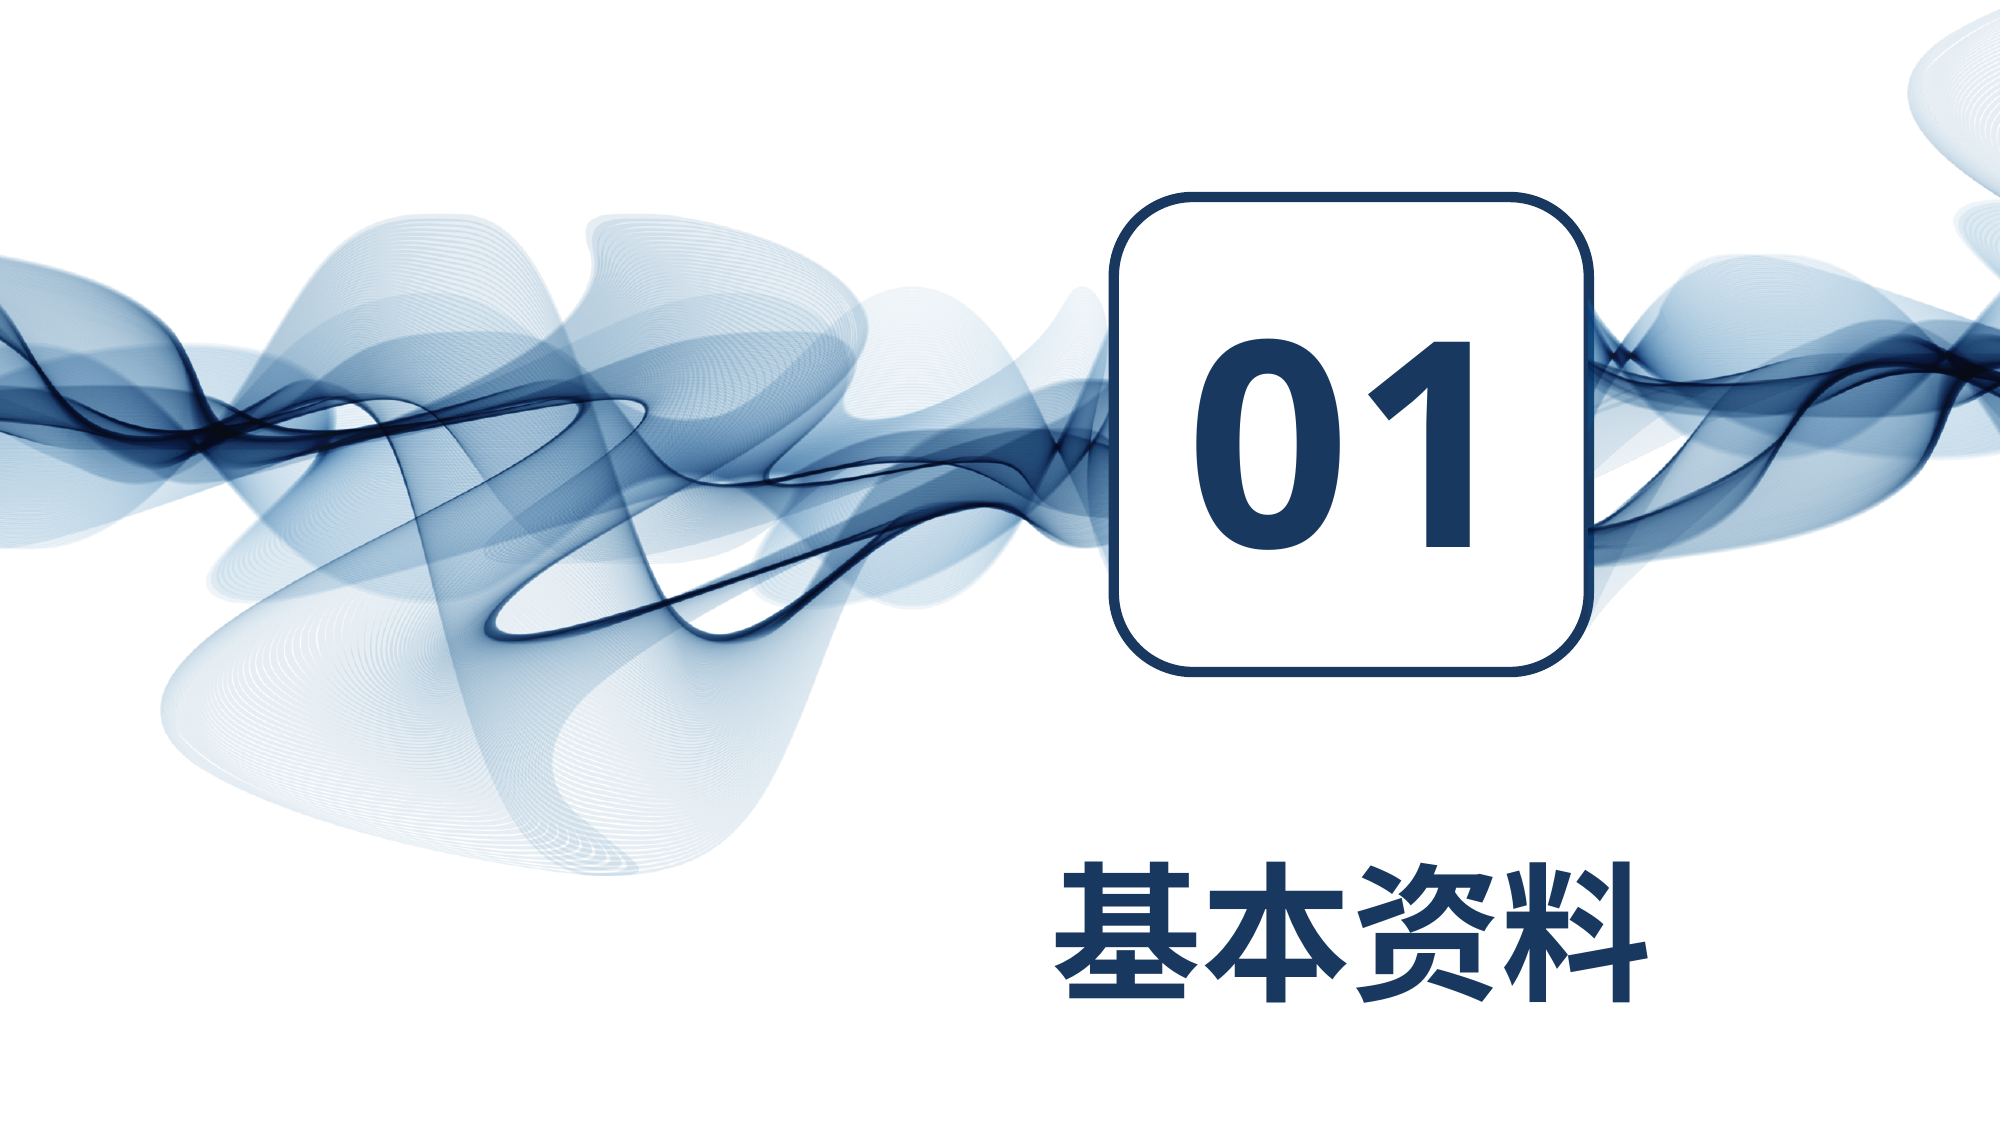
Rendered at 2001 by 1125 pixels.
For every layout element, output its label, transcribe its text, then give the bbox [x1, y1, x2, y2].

text_box 01 [1172, 252, 1531, 613]
text_box 基本资料 [1036, 832, 1667, 1028]
picture [0, 158, 1114, 876]
picture [1588, 0, 2000, 644]
text_box [1114, 195, 1588, 674]
